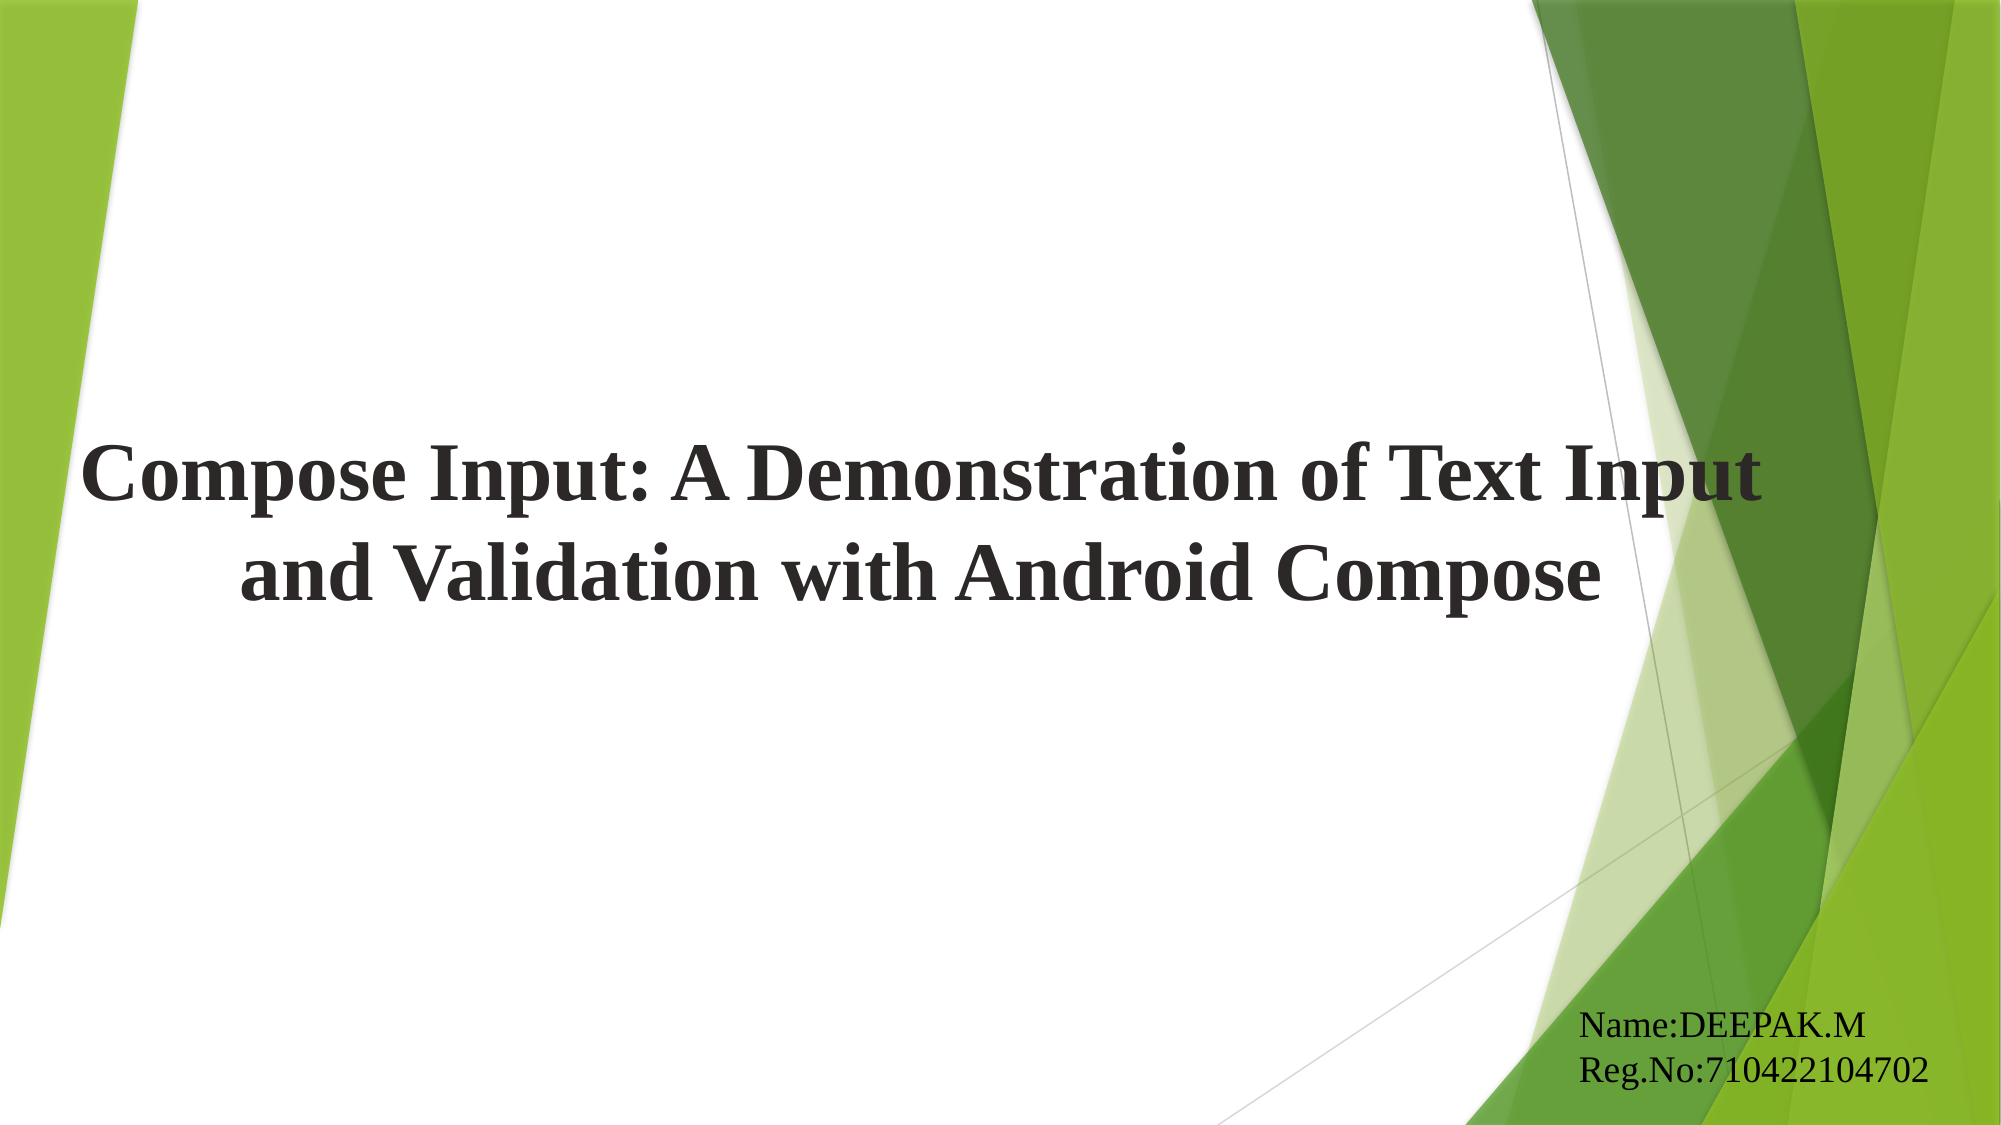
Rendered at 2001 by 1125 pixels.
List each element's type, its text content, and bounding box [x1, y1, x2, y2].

text_box Name:DEEPAK.M Reg.No:710422104702 [1564, 992, 2000, 1125]
title Compose Input: A Demonstration of Text Input and Validation with Android Compose [17, 454, 1826, 725]
